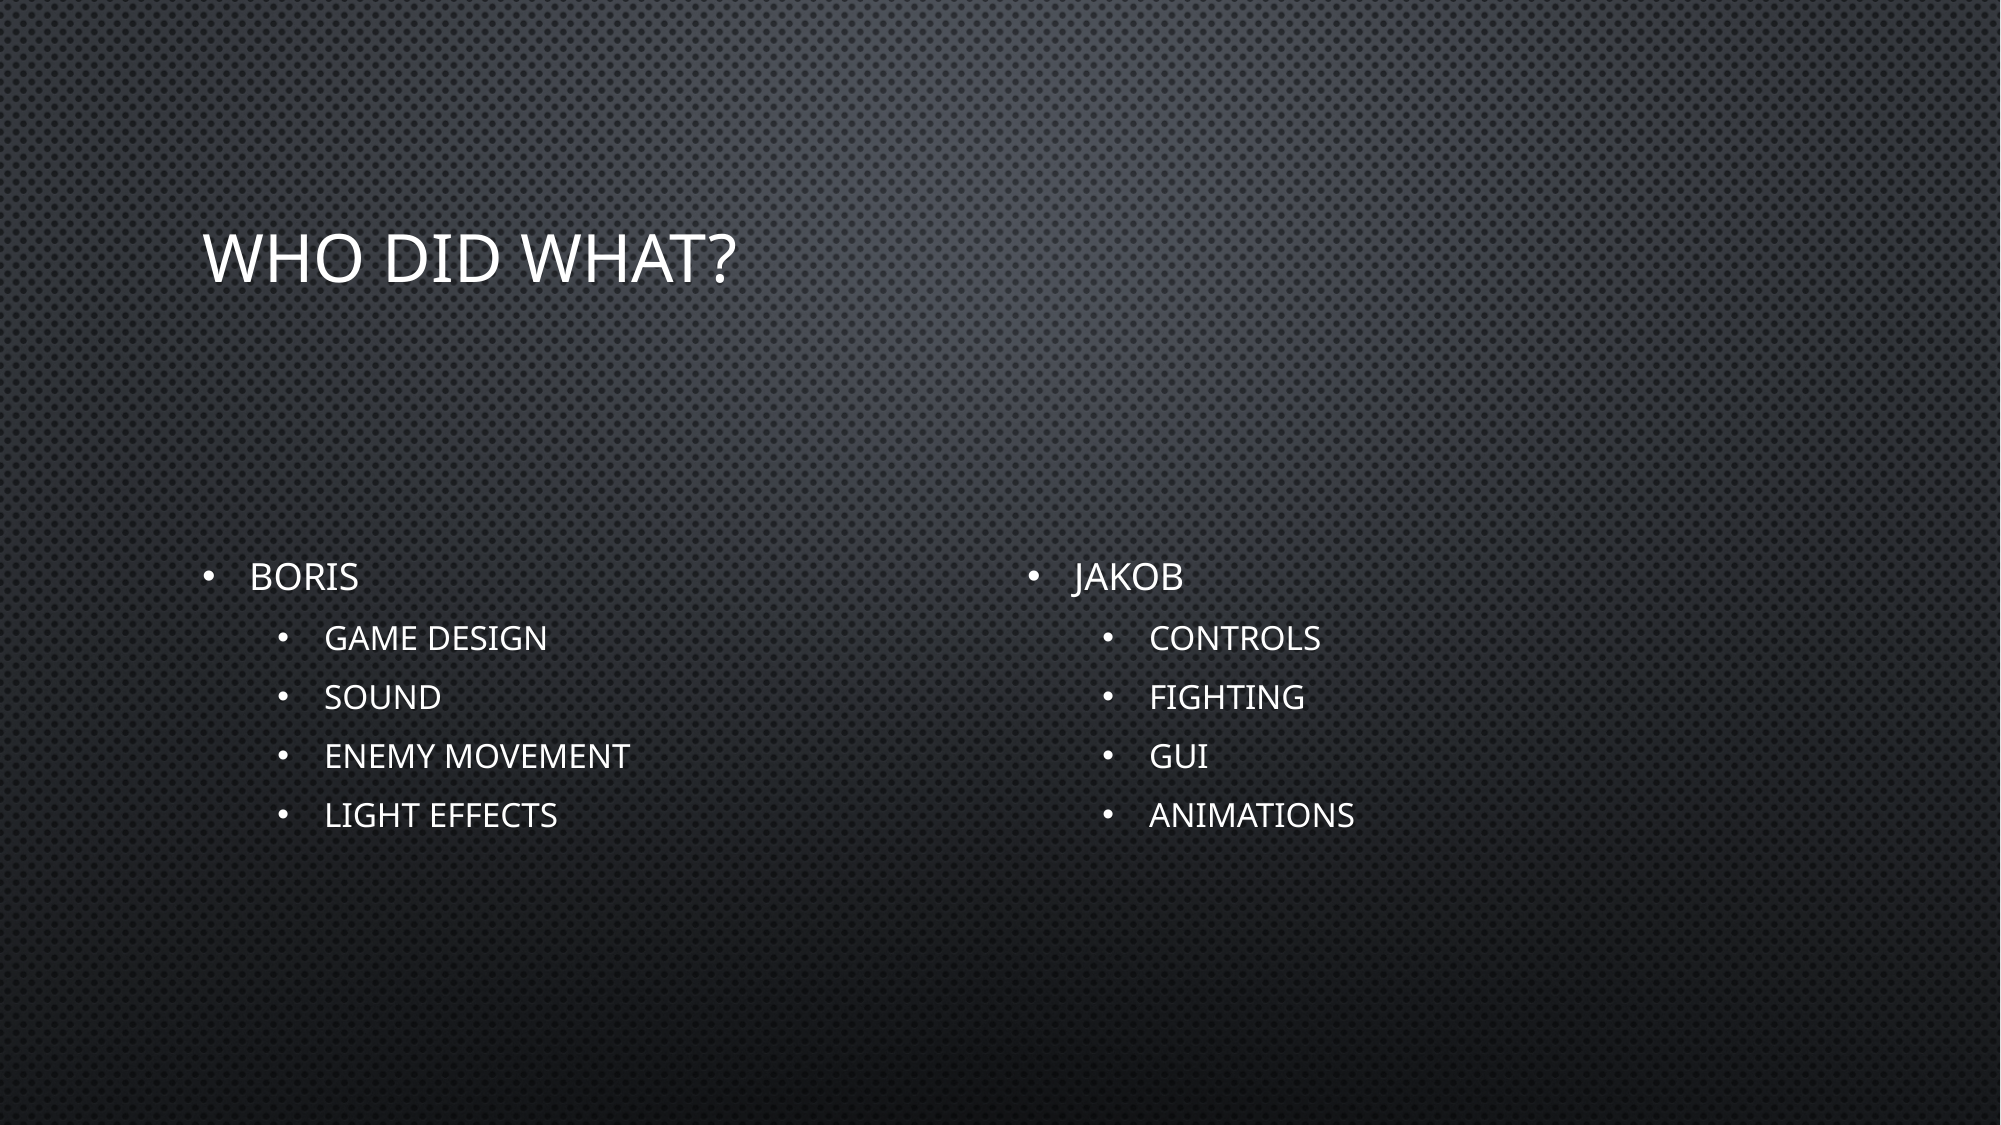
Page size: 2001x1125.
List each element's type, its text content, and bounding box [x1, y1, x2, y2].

title Who did what? [187, 99, 1813, 413]
list Jakob Controls Fighting GUI Animations [1012, 437, 1813, 950]
list Boris Game design Sound Enemy movement Light effects [187, 437, 988, 950]
